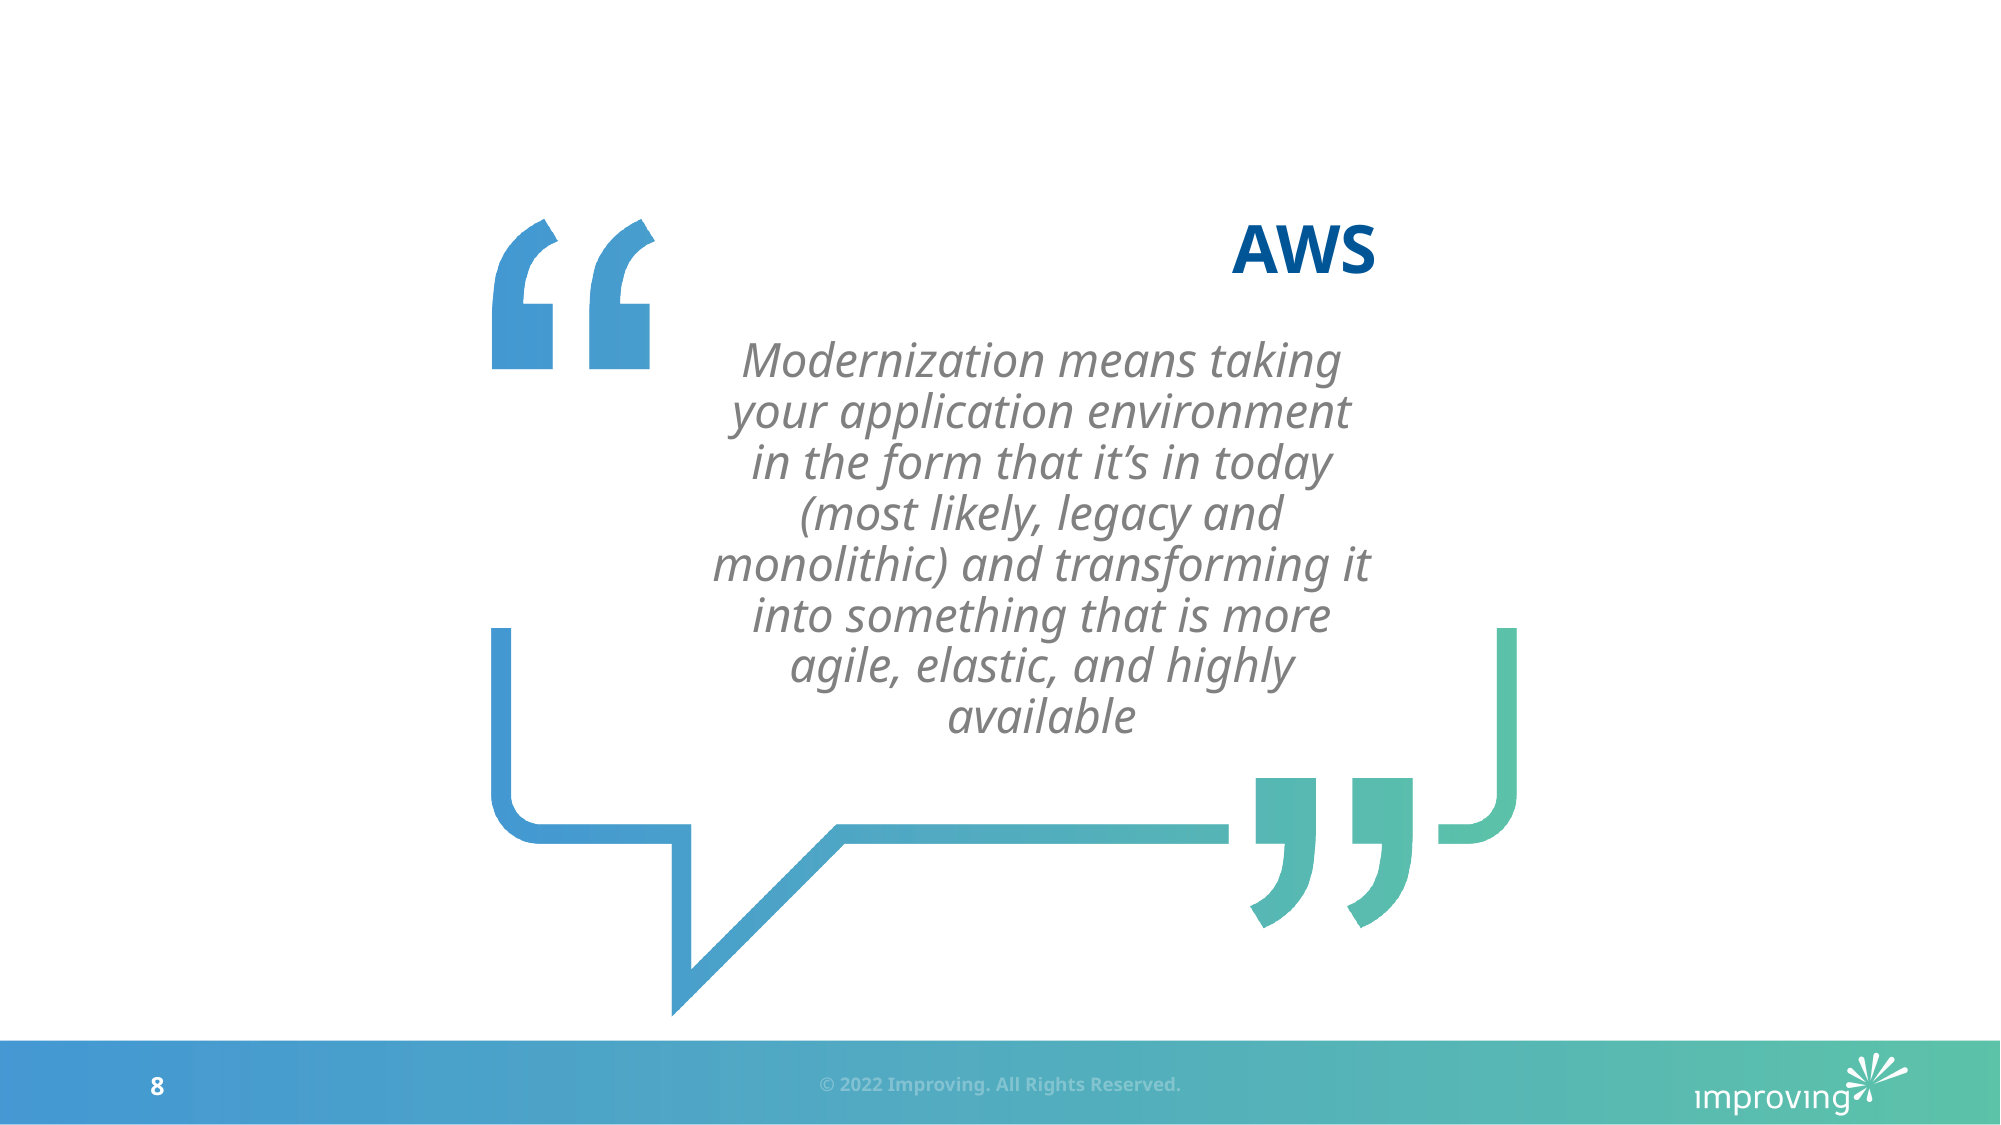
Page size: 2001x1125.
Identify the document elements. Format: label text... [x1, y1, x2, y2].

title AWS [691, 203, 1393, 302]
picture [0, 0, 2000, 1125]
list Modernization means taking your application environment in the form that it’s in today (most likely, legacy and monolithic) and transforming it into something that is more agile, elastic, and highly available [691, 329, 1393, 755]
